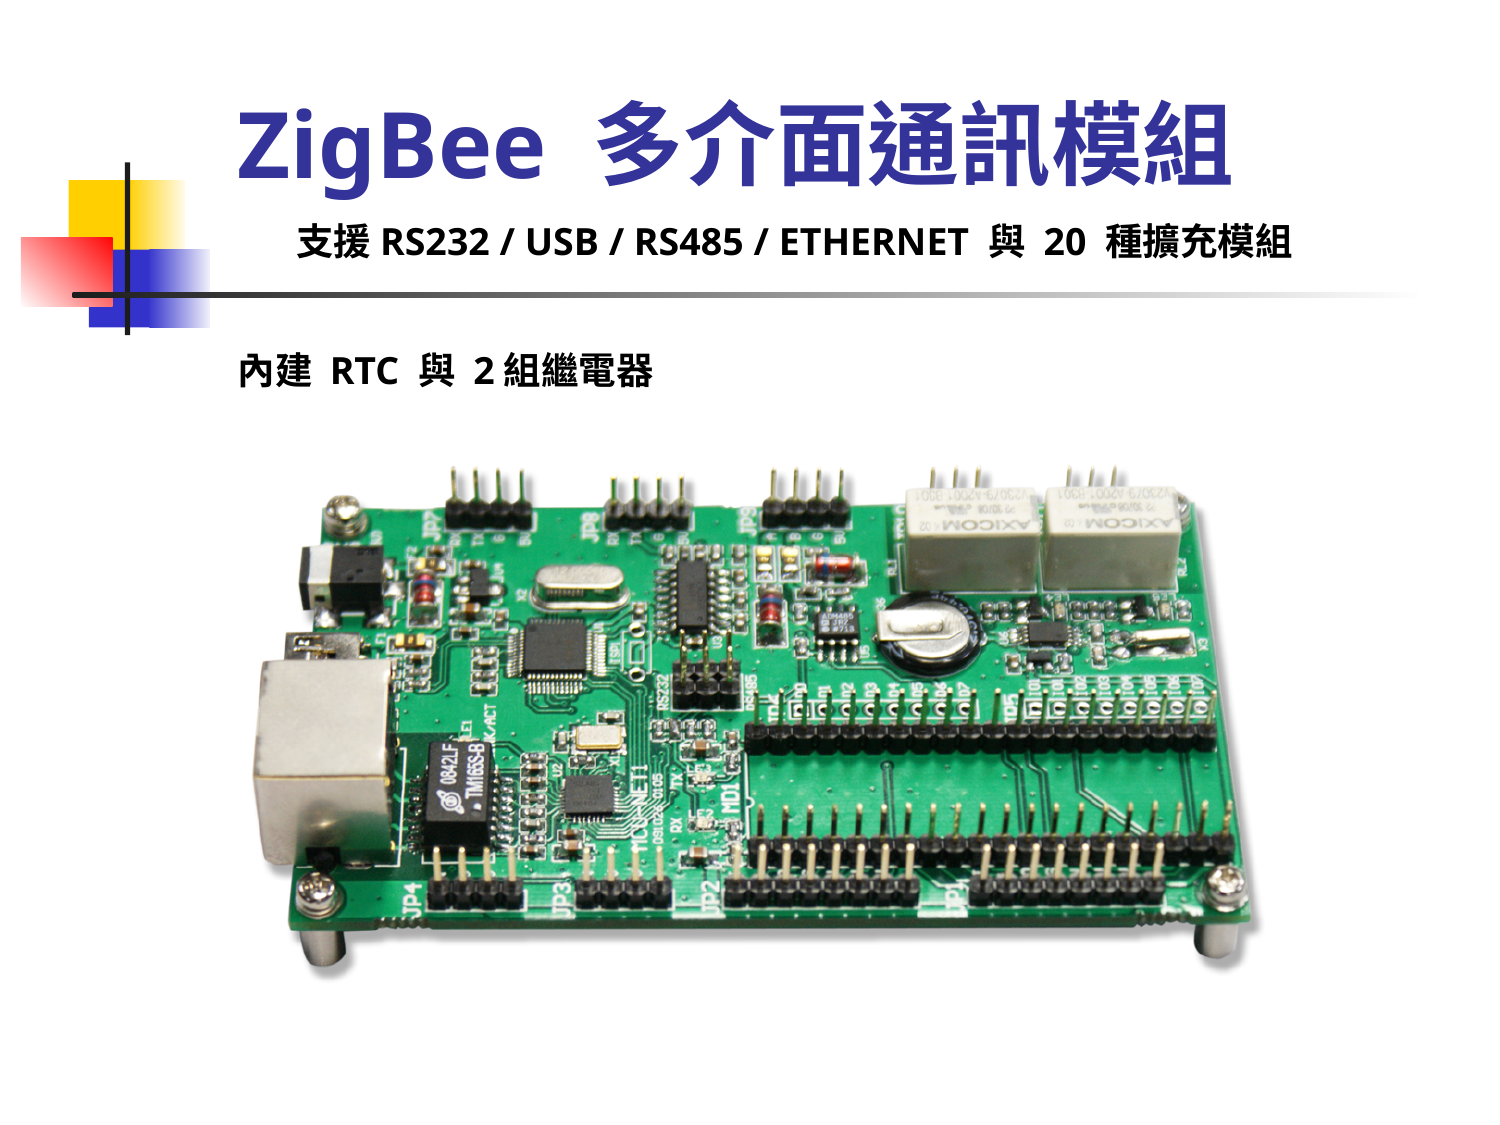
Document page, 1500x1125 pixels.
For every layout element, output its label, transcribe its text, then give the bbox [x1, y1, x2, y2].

picture [210, 433, 1303, 1042]
text_box 內建 RTC 與 2組繼電器 [222, 339, 1278, 400]
title ZigBee 多介面通訊模組 [222, 66, 1278, 205]
text_box 支援RS232 / USB / RS485 / ETHERNET 與 20 種擴充模組 [281, 210, 1336, 271]
